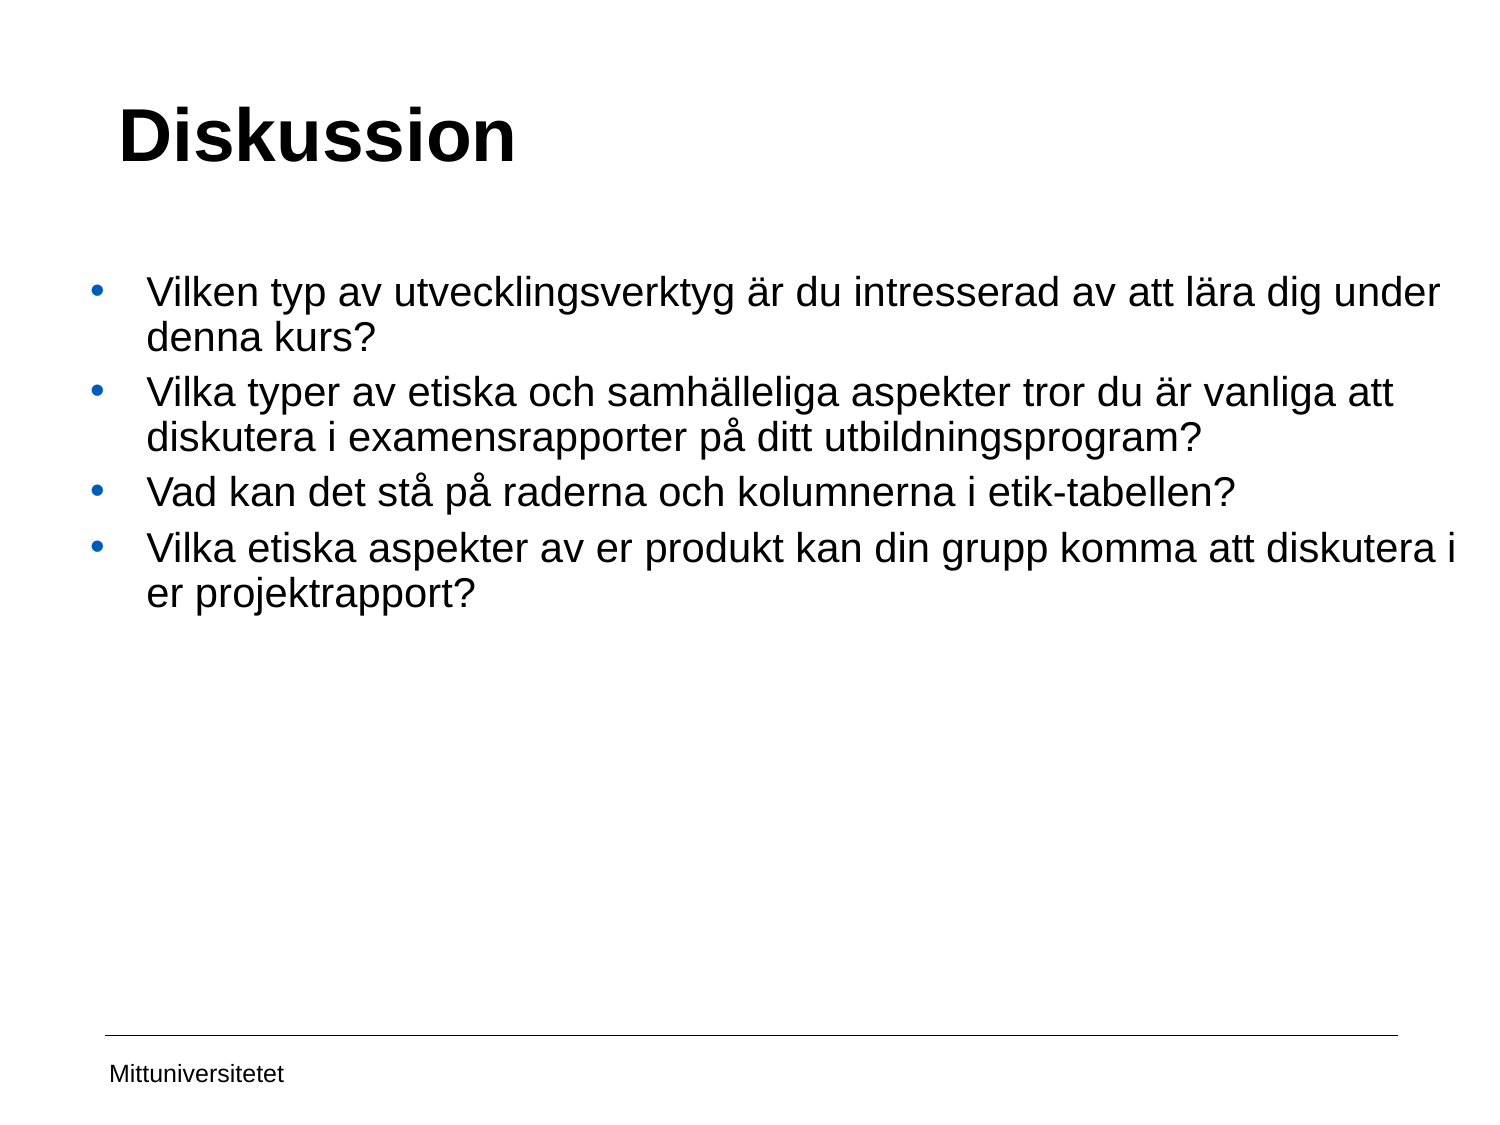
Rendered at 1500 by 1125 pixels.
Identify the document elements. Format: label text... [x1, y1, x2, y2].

title Diskussion [103, 93, 1402, 201]
list Vilken typ av utvecklingsverktyg är du intresserad av att lära dig under denna kurs? Vilka typer av etiska och samhälleliga aspekter tror du är vanliga att diskutera i examensrapporter på ditt utbildningsprogram? Vad kan det stå på raderna och kolumnerna i etik-tabellen? Vilka etiska aspekter av er produkt kan din grupp komma att diskutera i er projektrapport? [75, 262, 1500, 1005]
